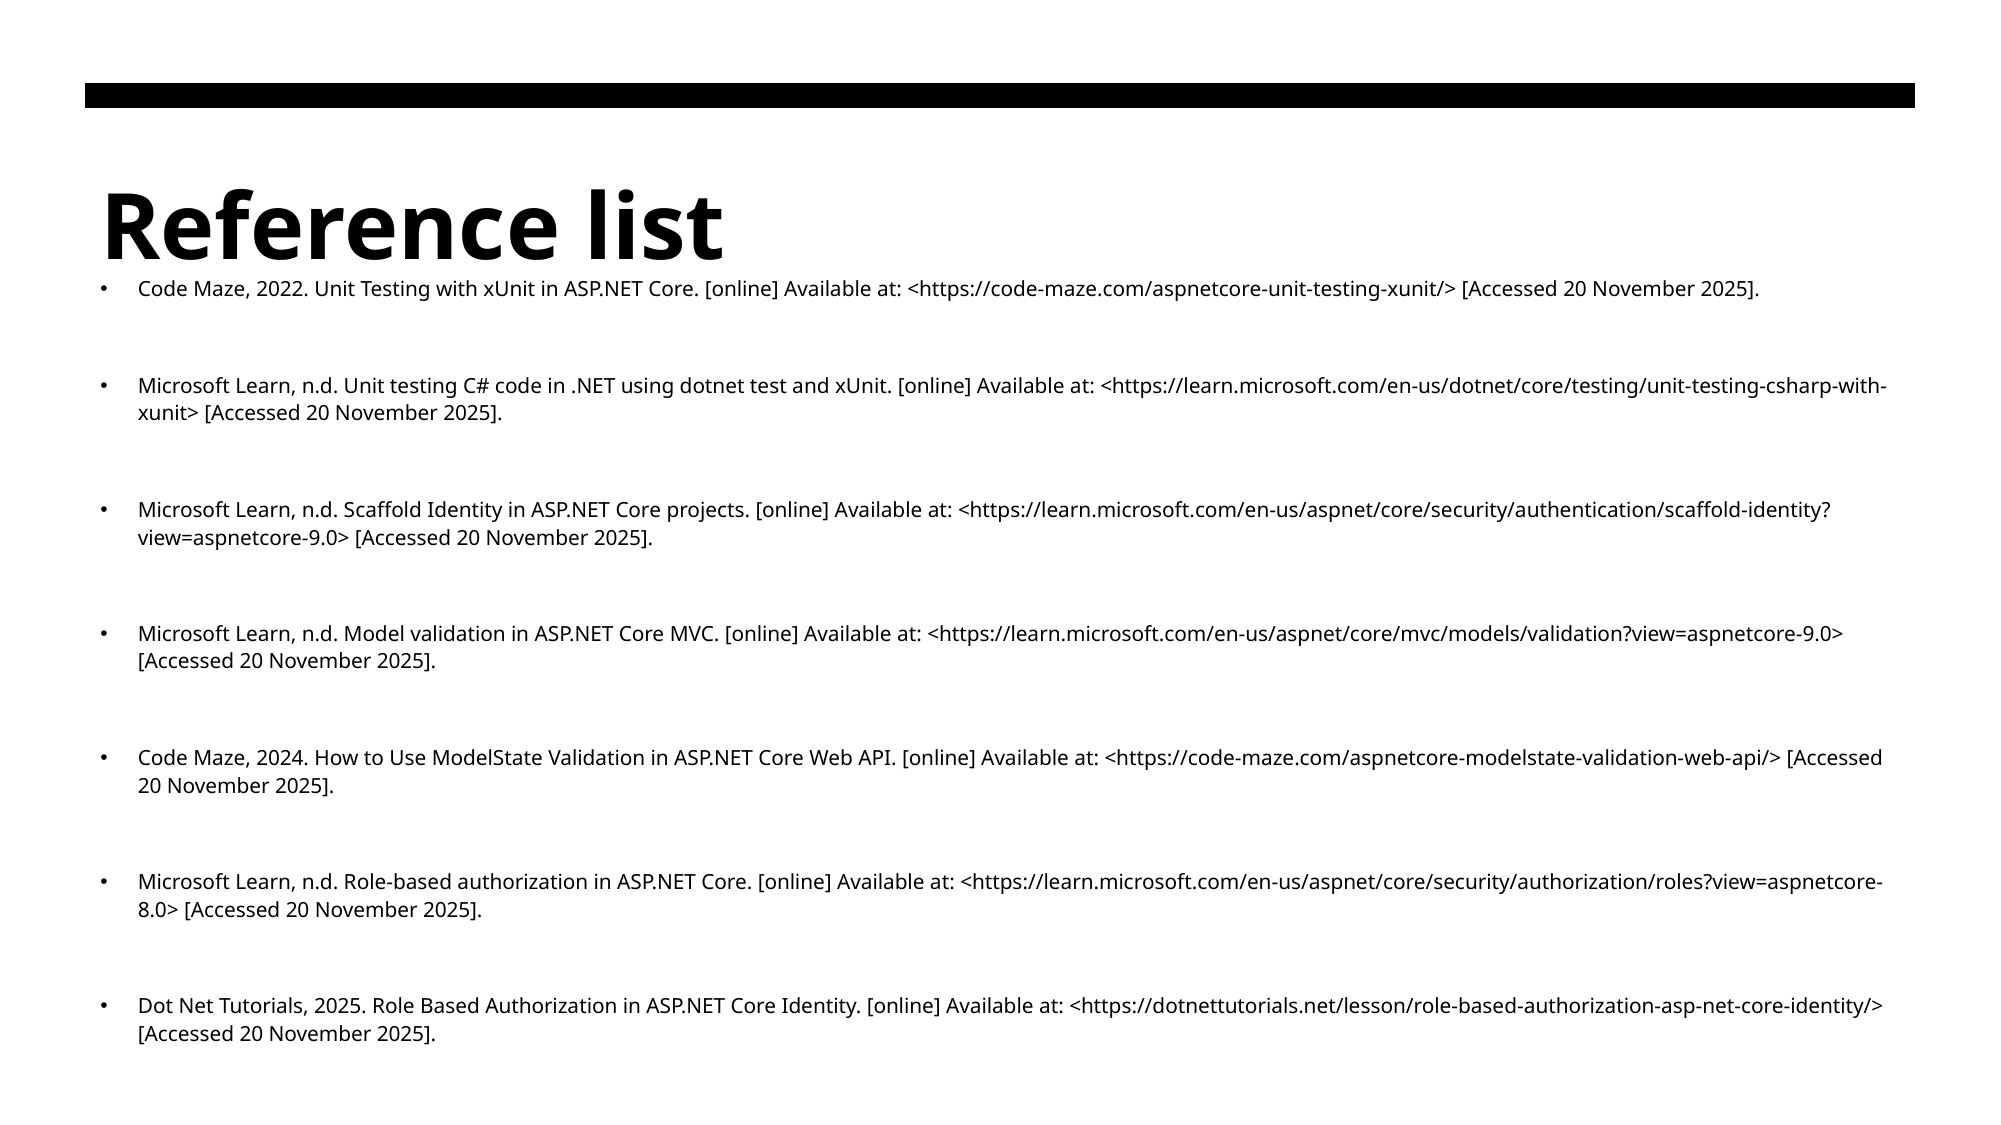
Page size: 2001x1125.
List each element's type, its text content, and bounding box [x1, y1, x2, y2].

list Code Maze, 2022. Unit Testing with xUnit in ASP.NET Core. [online] Available at: <https://code-maze.com/aspnetcore-unit-testing-xunit/> [Accessed 20 November 2025]. Microsoft Learn, n.d. Unit testing C# code in .NET using dotnet test and xUnit. [online] Available at: <https://learn.microsoft.com/en-us/dotnet/core/testing/unit-testing-csharp-with-xunit> [Accessed 20 November 2025]. Microsoft Learn, n.d. Scaffold Identity in ASP.NET Core projects. [online] Available at: <https://learn.microsoft.com/en-us/aspnet/core/security/authentication/scaffold-identity?view=aspnetcore-9.0> [Accessed 20 November 2025]. Microsoft Learn, n.d. Model validation in ASP.NET Core MVC. [online] Available at: <https://learn.microsoft.com/en-us/aspnet/core/mvc/models/validation?view=aspnetcore-9.0> [Accessed 20 November 2025]. Code Maze, 2024. How to Use ModelState Validation in ASP.NET Core Web API. [online] Available at: <https://code-maze.com/aspnetcore-modelstate-validation-web-api/> [Accessed 20 November 2025]. Microsoft Learn, n.d. Role-based authorization in ASP.NET Core. [online] Available at: <https://learn.microsoft.com/en-us/aspnet/core/security/authorization/roles?view=aspnetcore-8.0> [Accessed 20 November 2025]. Dot Net Tutorials, 2025. Role Based Authorization in ASP.NET Core Identity. [online] Available at: <https://dotnettutorials.net/lesson/role-based-authorization-asp-net-core-identity/> [Accessed 20 November 2025]. [85, 200, 1916, 1125]
title Reference list [85, 160, 1916, 200]
